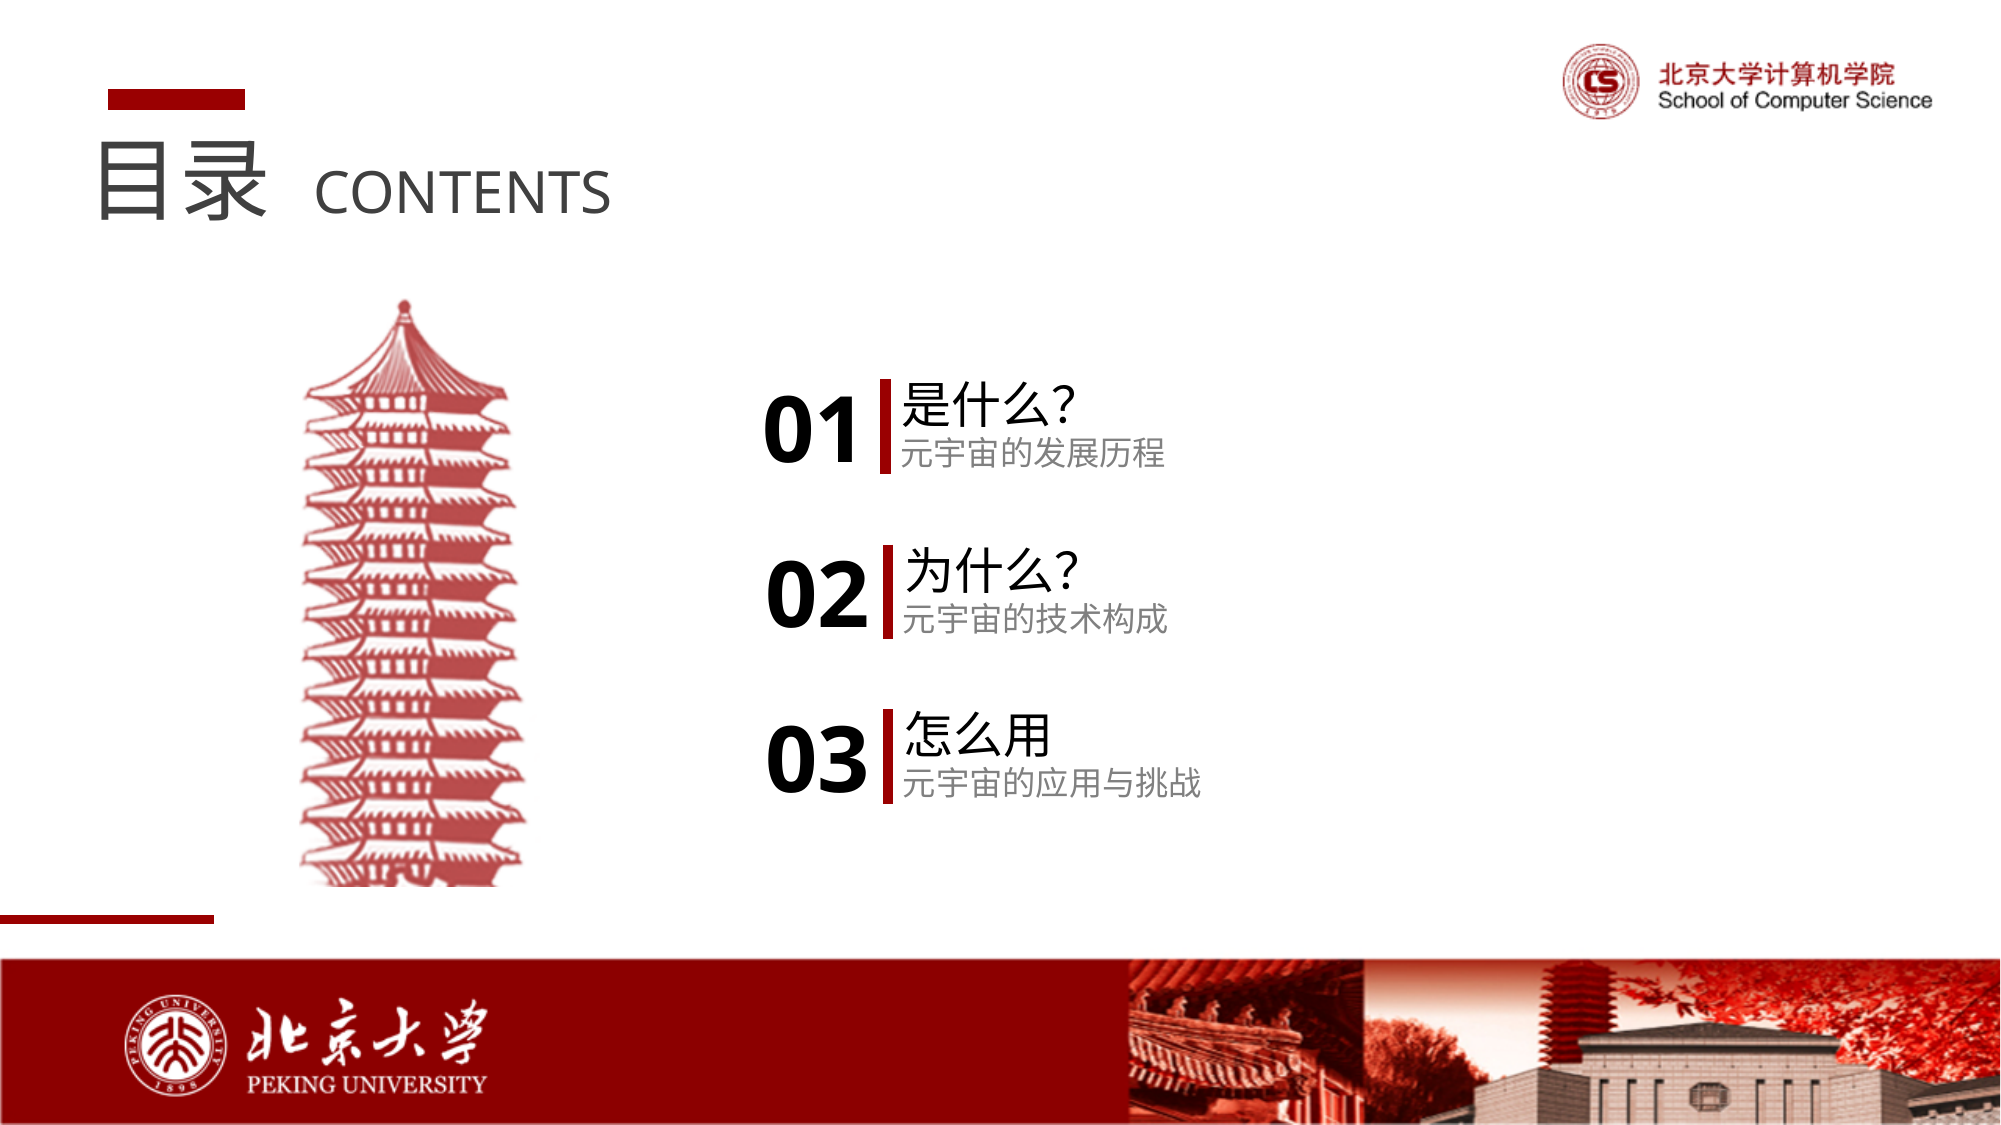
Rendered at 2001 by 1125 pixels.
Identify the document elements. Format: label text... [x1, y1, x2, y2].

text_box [746, 363, 1503, 490]
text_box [749, 528, 1505, 656]
text_box 目录 CONTENTS [0, 114, 668, 240]
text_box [749, 693, 1505, 820]
picture [0, 0, 2001, 1125]
